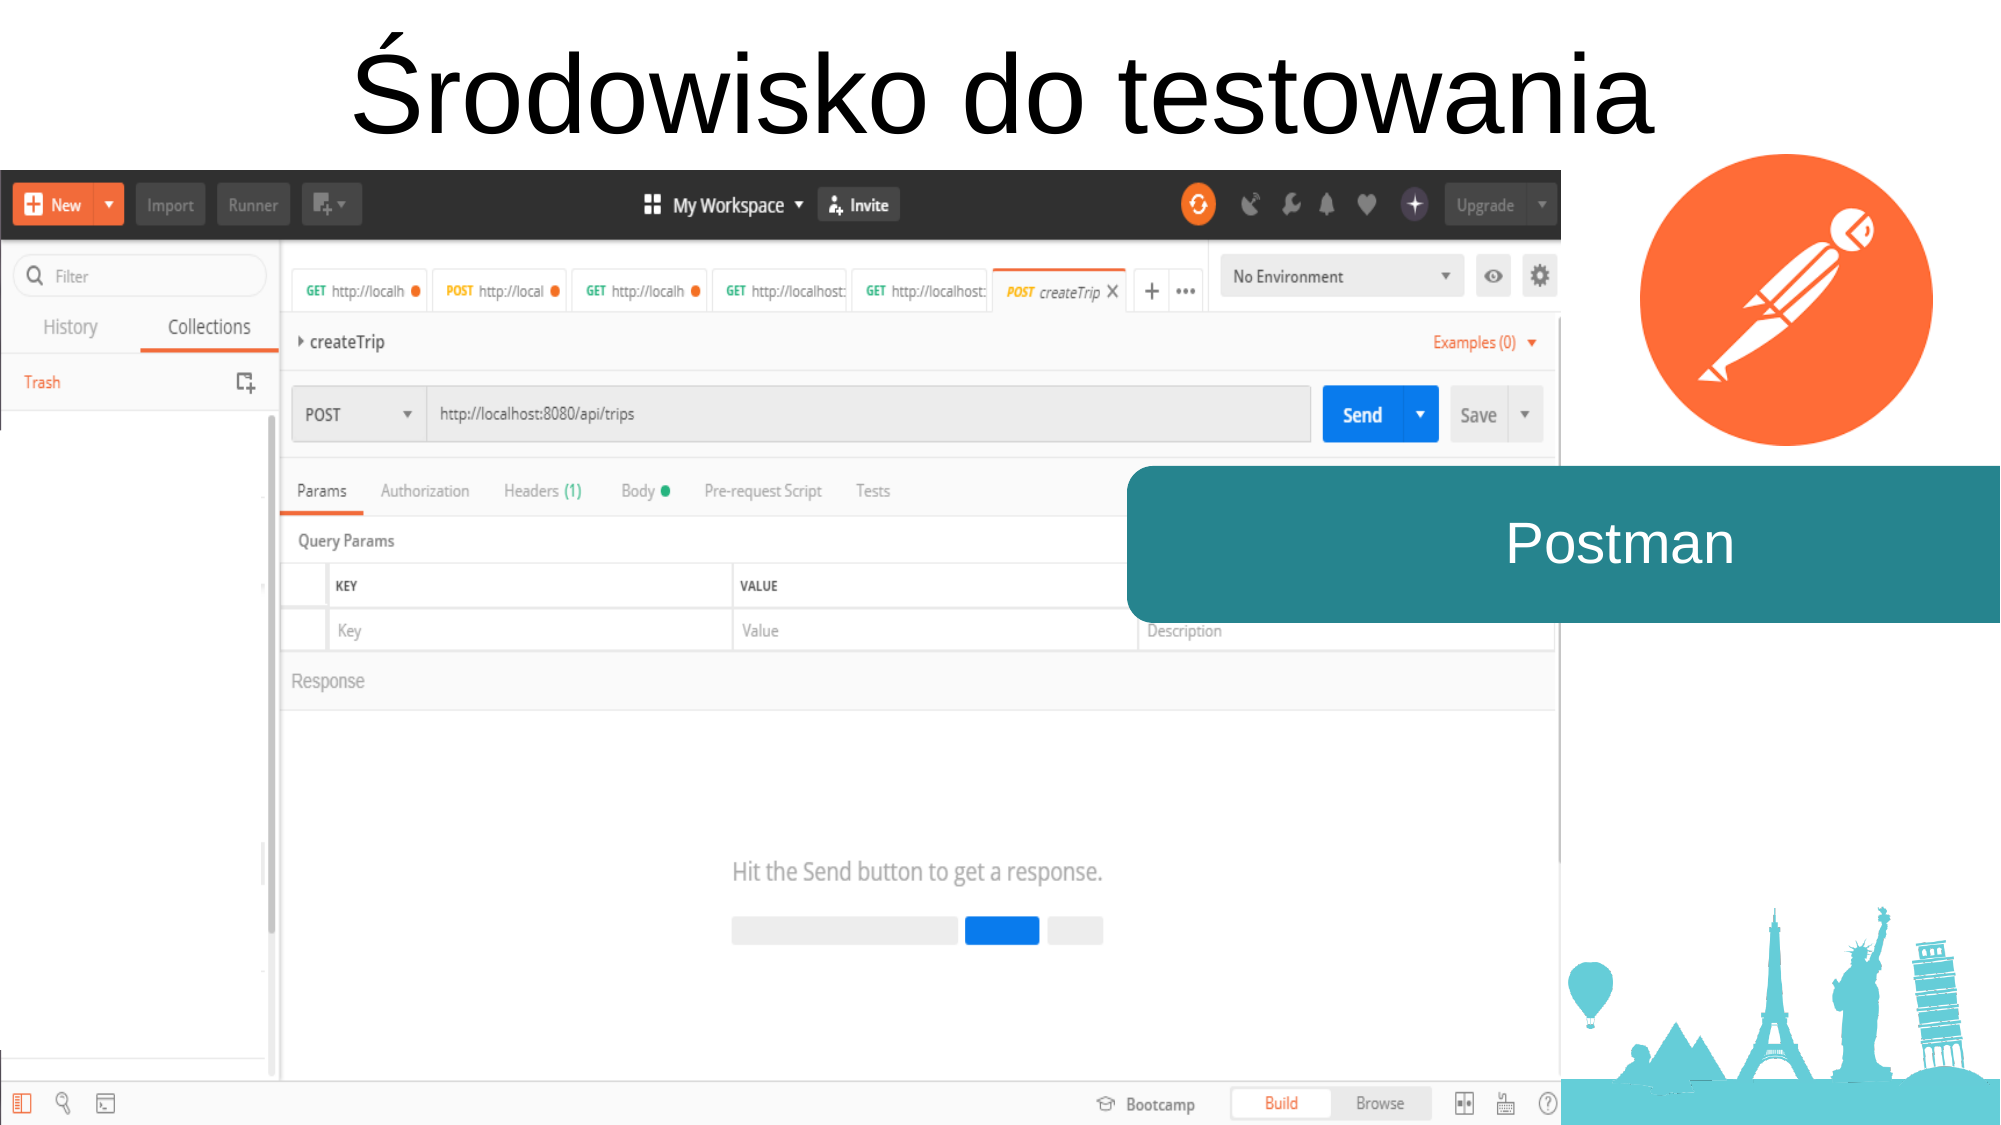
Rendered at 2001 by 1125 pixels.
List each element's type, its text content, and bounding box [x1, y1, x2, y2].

text_box [603, 0, 1128, 170]
picture [0, 170, 1561, 1125]
picture [1899, 940, 1990, 1086]
picture [1568, 962, 1727, 1096]
text_box Postman [1561, 499, 2000, 589]
picture [1830, 906, 1893, 1083]
text_box [25, 0, 603, 170]
list Środowisko do testowania [1128, 38, 1952, 157]
text_box [1561, 589, 2000, 624]
picture [1640, 154, 1933, 446]
text_box [1561, 464, 2000, 499]
picture [1733, 908, 1816, 1083]
